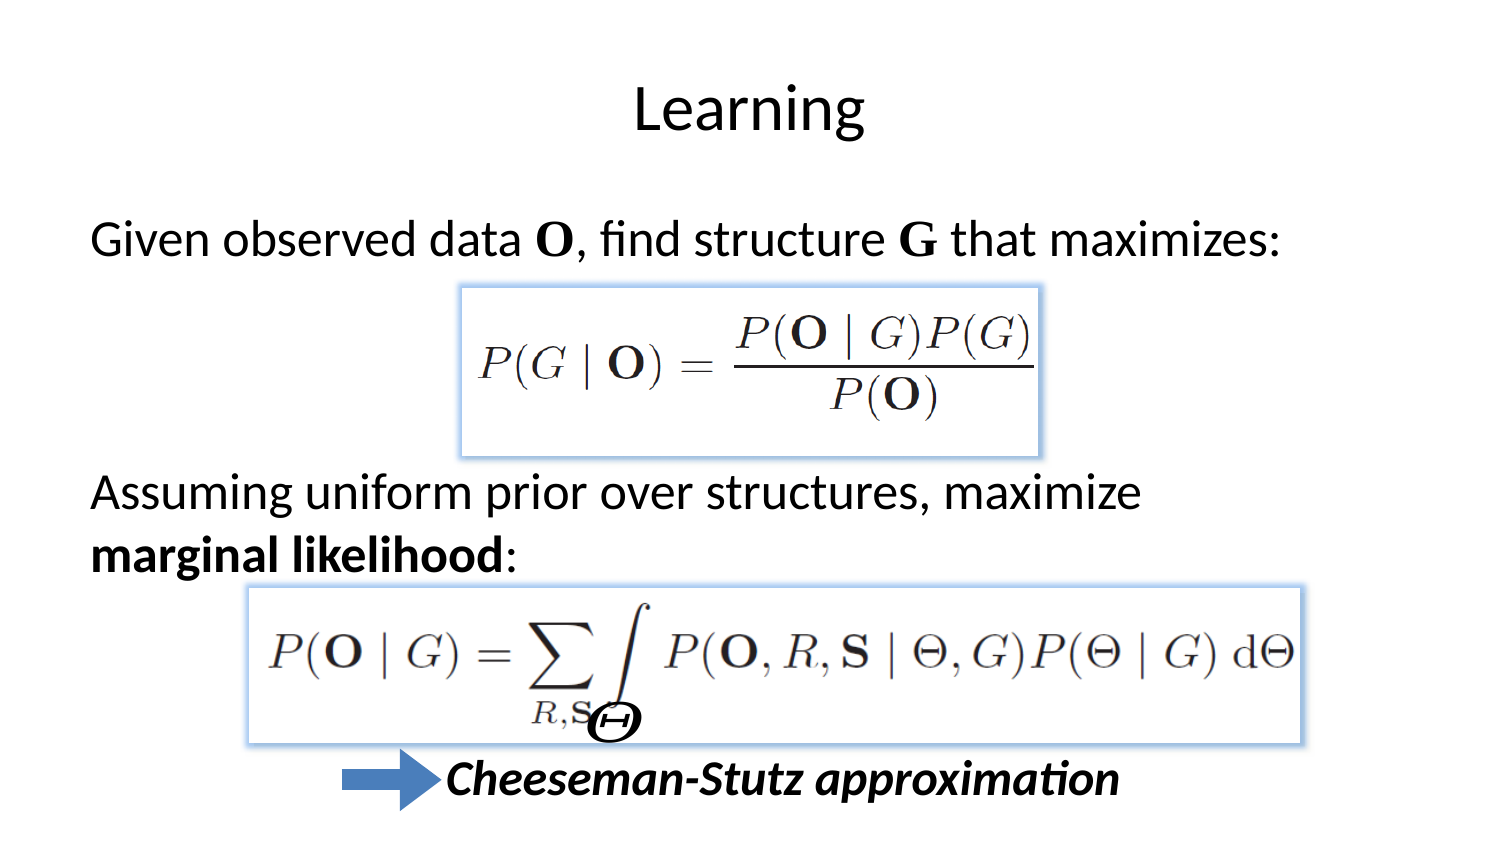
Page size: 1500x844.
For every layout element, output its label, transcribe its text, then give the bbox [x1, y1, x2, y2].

text_box N2 [1139, 586, 1314, 754]
picture [249, 588, 1301, 743]
text_box Cheeseman-Stutz approximation [431, 751, 1139, 813]
title Learning [75, 33, 1425, 175]
picture [461, 288, 1038, 456]
list Given observed data O, find structure G that maximizes: Assuming uniform prior over structures, maximize marginal likelihood: [75, 196, 1463, 754]
